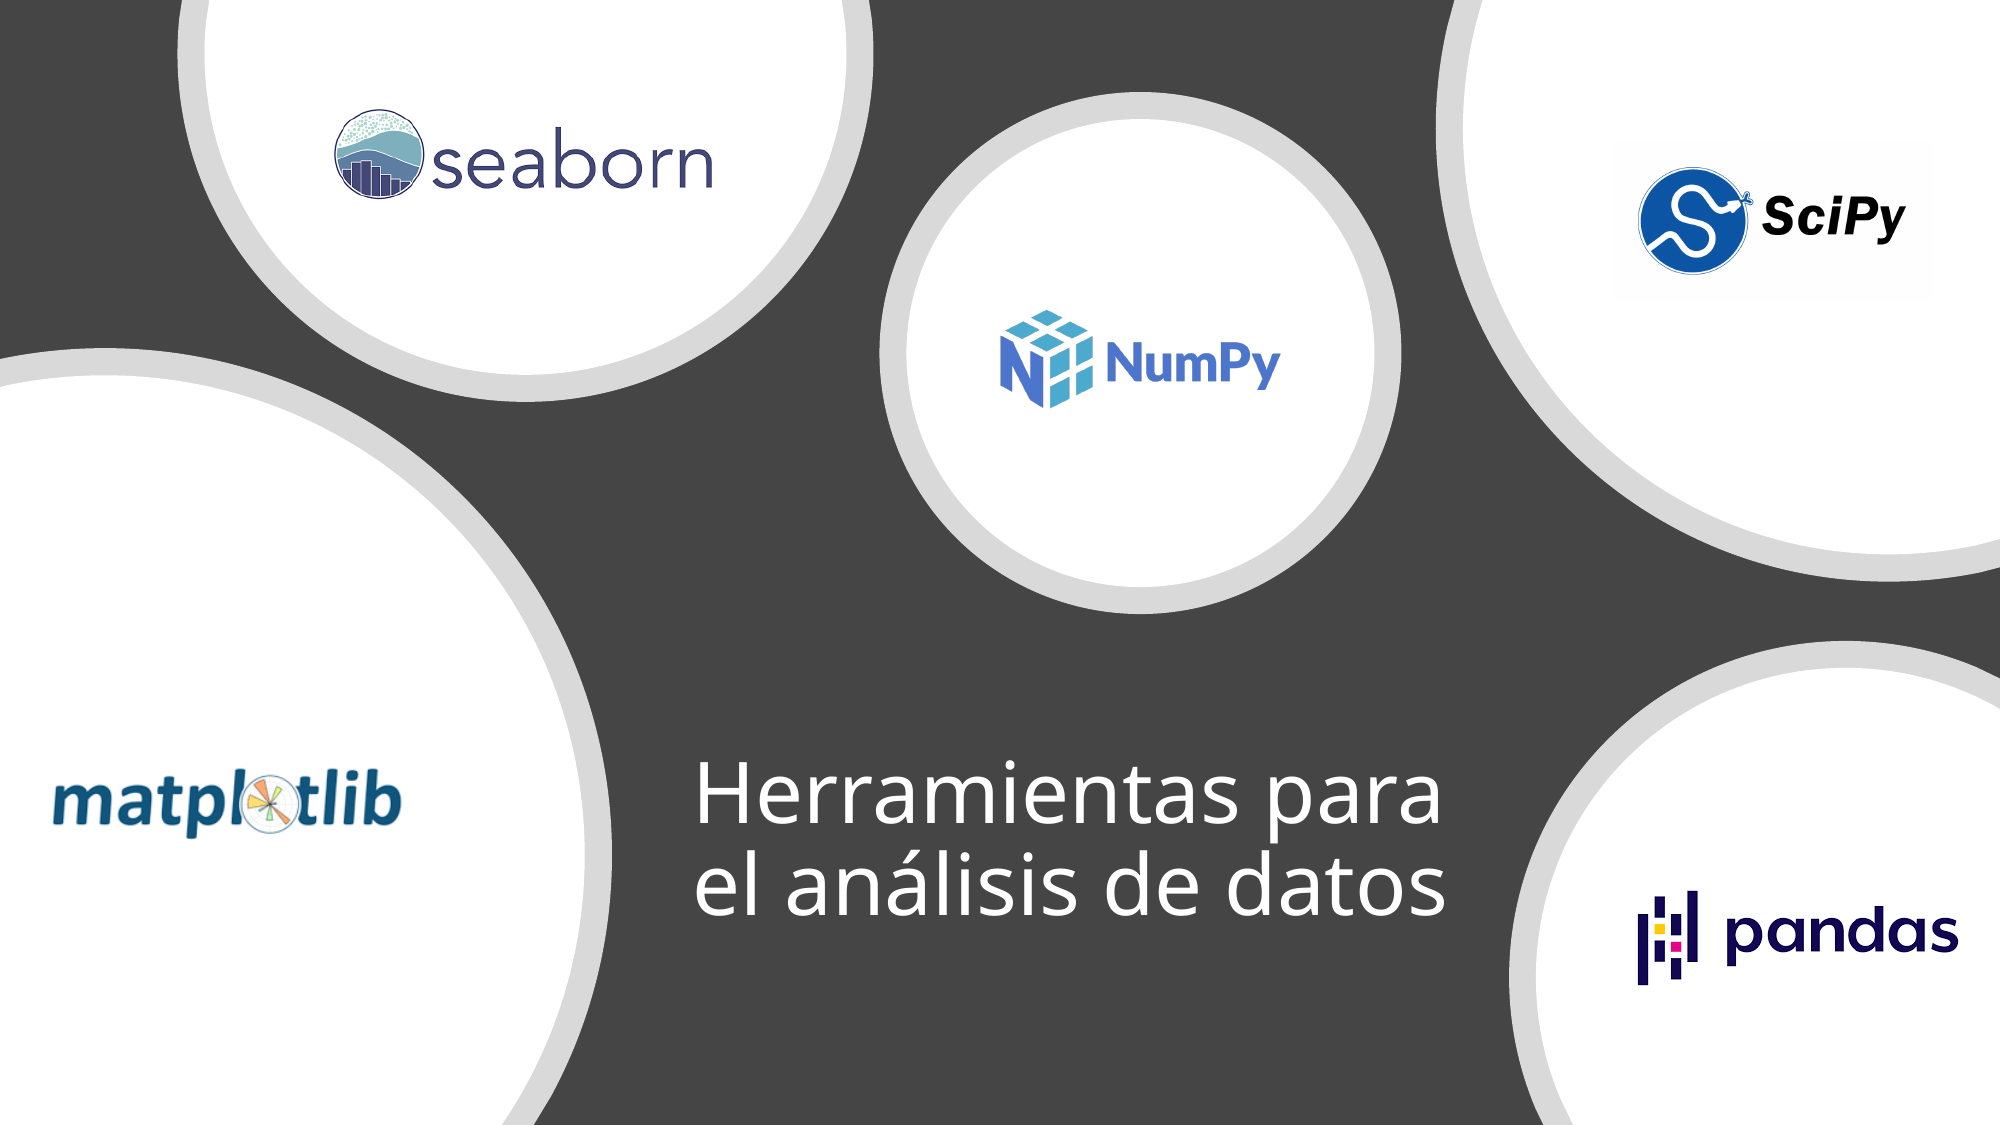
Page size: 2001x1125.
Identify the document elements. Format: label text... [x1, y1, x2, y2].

picture [38, 706, 422, 899]
text_box [175, 0, 876, 404]
text_box [1461, 0, 2000, 556]
picture [1621, 867, 1973, 1009]
title Herramientas para el análisis de datos [677, 741, 1488, 966]
text_box [0, 346, 614, 1125]
picture [326, 101, 723, 216]
text_box [877, 90, 1404, 616]
text_box [1434, 0, 2000, 584]
picture [1611, 139, 1934, 302]
text_box [1507, 639, 2000, 1125]
text_box [202, 0, 849, 377]
picture [980, 286, 1301, 431]
